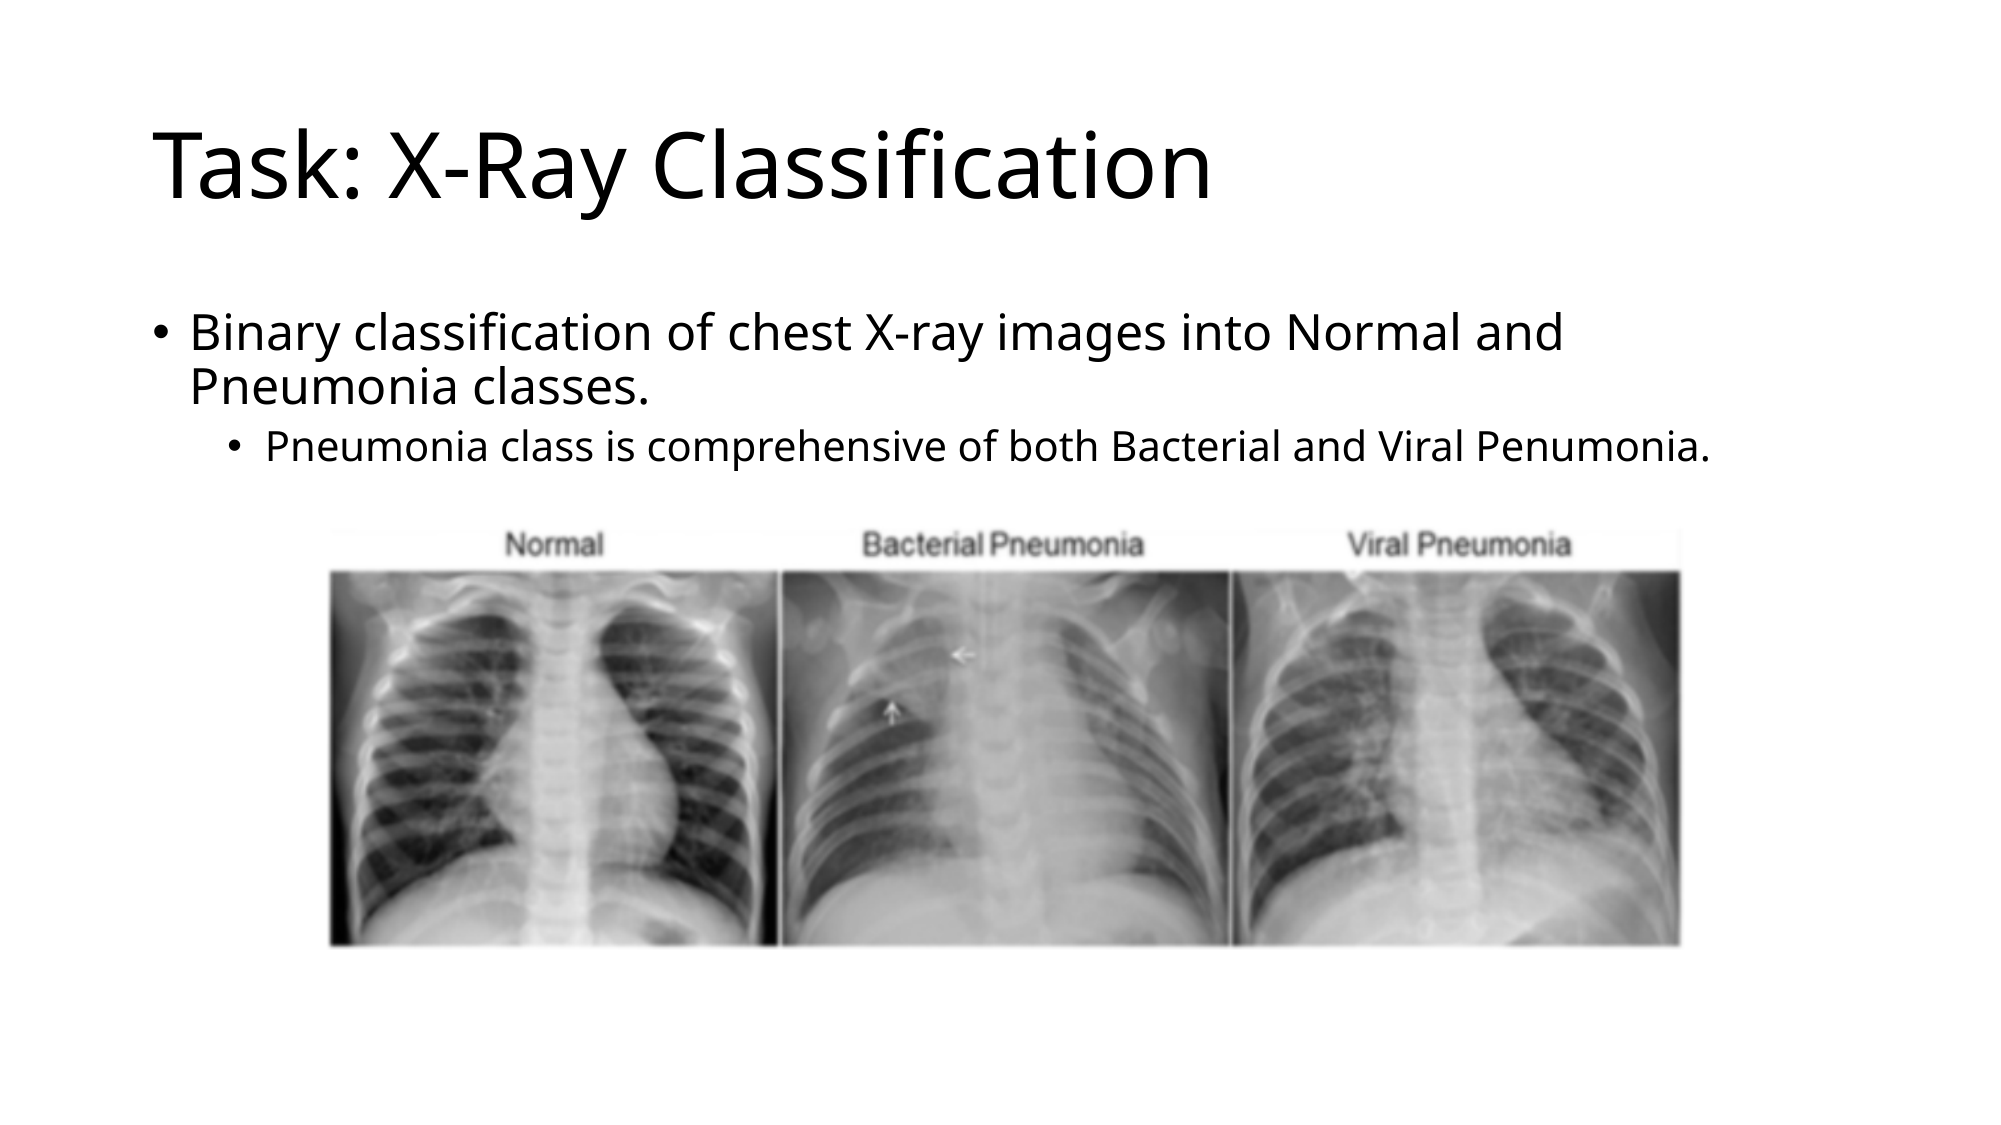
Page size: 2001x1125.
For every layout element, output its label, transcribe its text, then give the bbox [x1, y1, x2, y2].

picture [302, 522, 1698, 968]
title Task: X-Ray Classification [137, 59, 1863, 278]
list Binary classification of chest X-ray images into Normal and Pneumonia classes. Pneumonia class is comprehensive of both Bacterial and Viral Penumonia. [137, 299, 1863, 1014]
